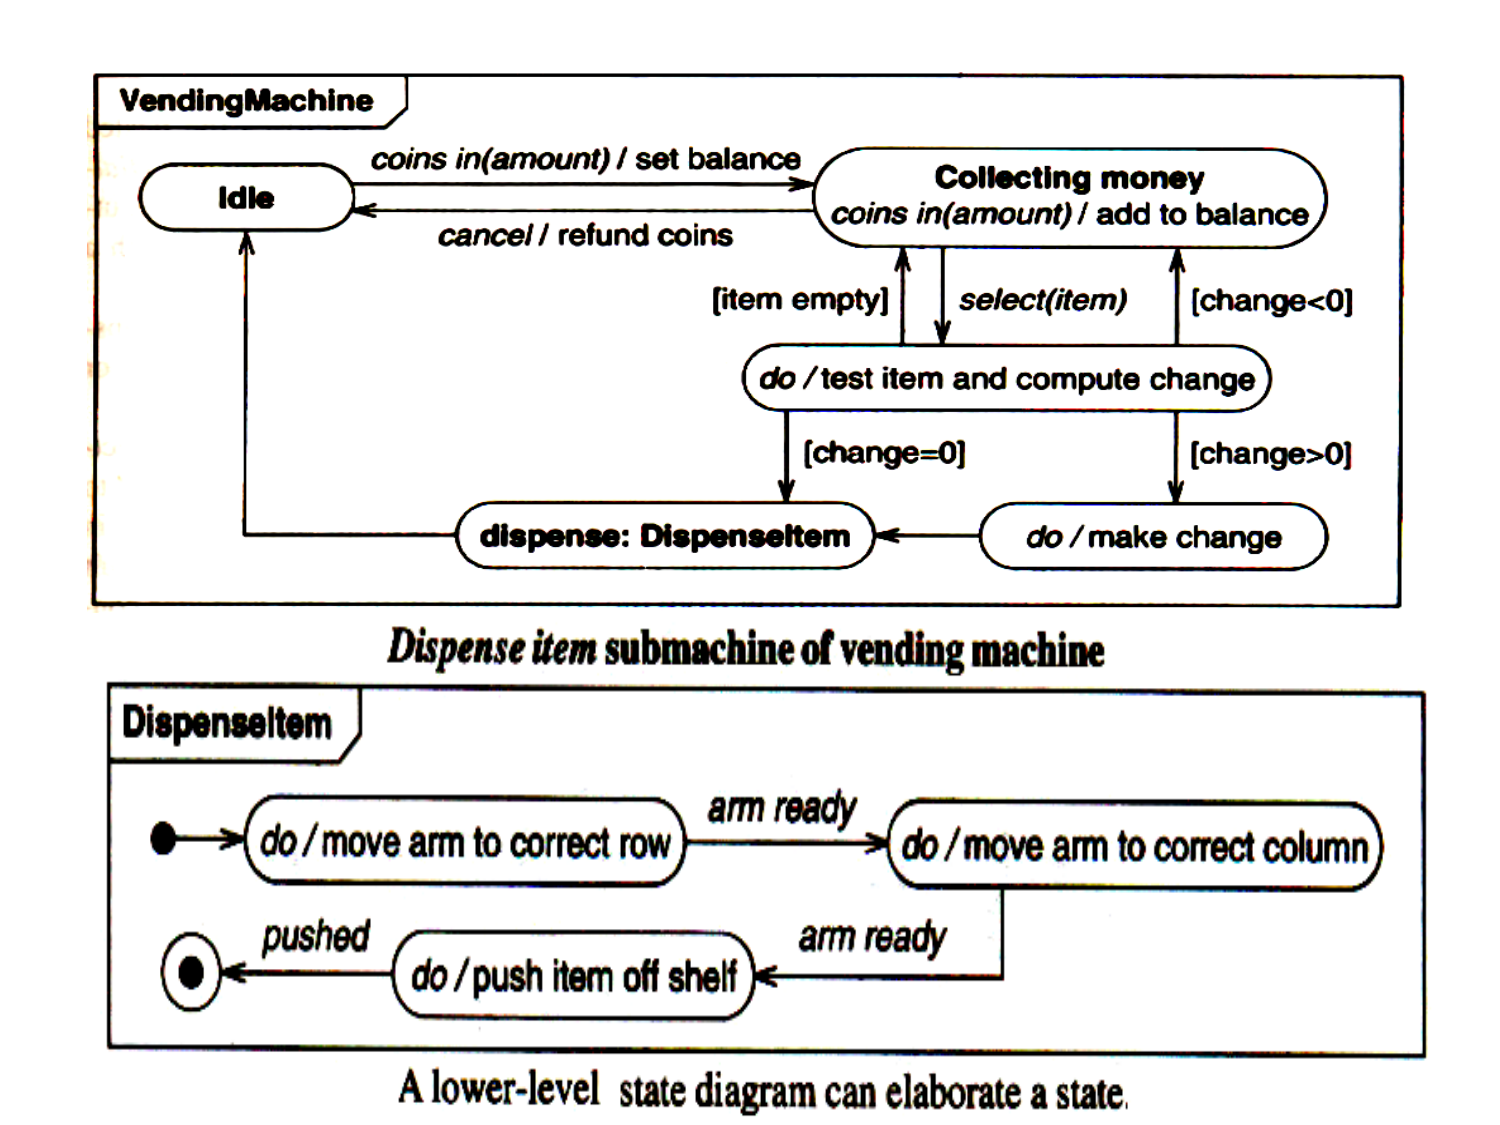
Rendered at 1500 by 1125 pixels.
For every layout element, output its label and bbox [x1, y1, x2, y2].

picture [99, 612, 1438, 1125]
list [87, 62, 1413, 613]
